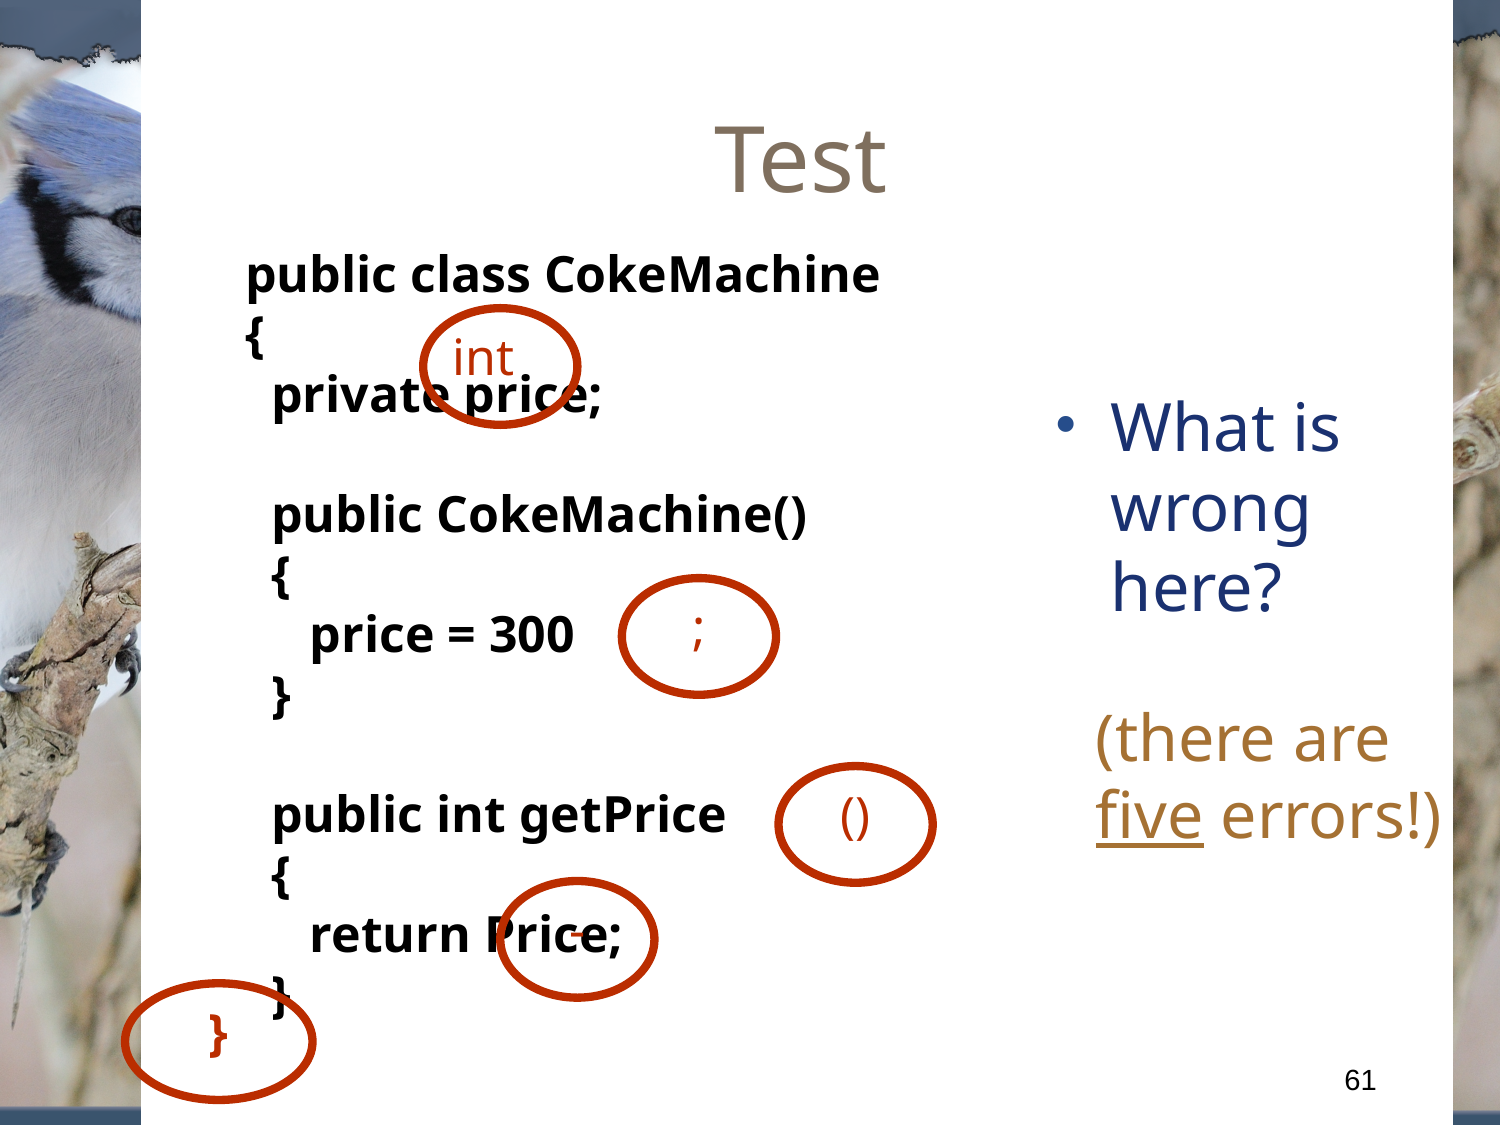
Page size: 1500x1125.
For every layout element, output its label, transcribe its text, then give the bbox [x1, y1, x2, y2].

picture [0, 0, 141, 1125]
picture [1453, 0, 1500, 694]
picture [1453, 854, 1500, 1125]
text_box What is wrong here? [1033, 377, 1457, 642]
text_box - [500, 880, 655, 998]
text_box public class CokeMachine { private price; public CokeMachine() { price = 300 } public int getPrice { return Price; } [238, 242, 888, 1023]
title Test [162, 62, 1438, 250]
text_box ; [621, 578, 777, 695]
text_box () [778, 766, 933, 883]
text_box int [423, 308, 578, 425]
text_box (there are five errors!) [1089, 694, 1500, 854]
text_box } [125, 983, 313, 1100]
